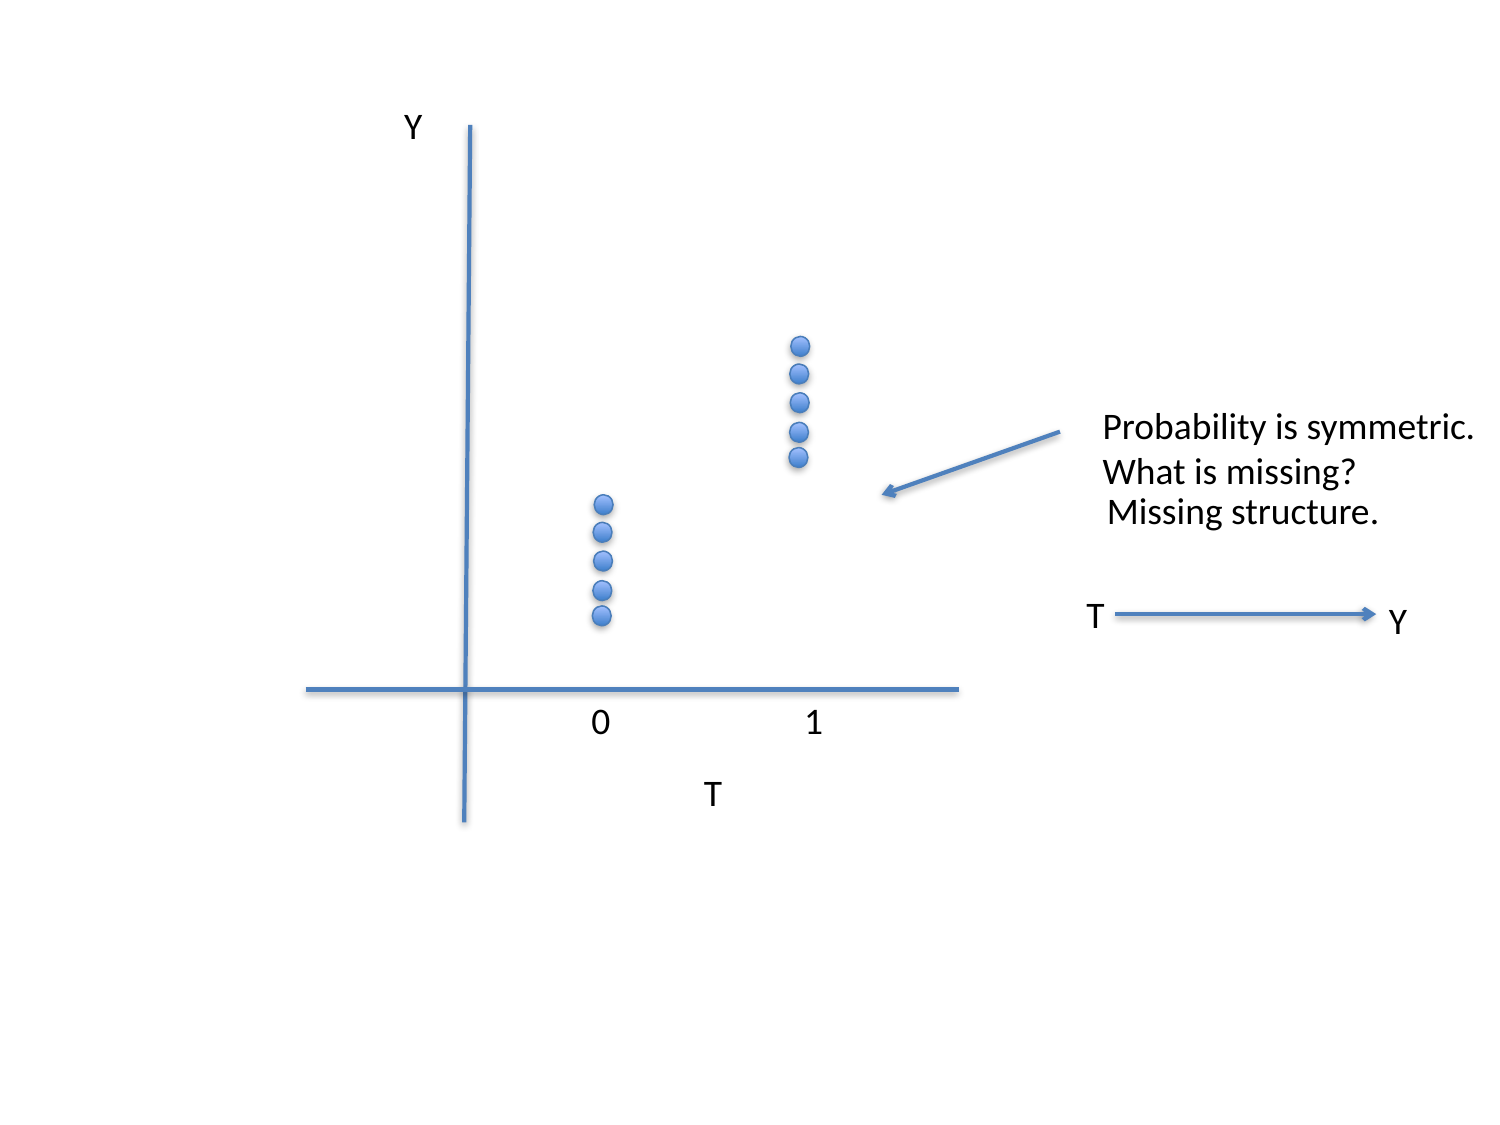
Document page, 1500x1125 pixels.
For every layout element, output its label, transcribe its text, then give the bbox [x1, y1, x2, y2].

text_box [788, 421, 810, 443]
text_box [591, 605, 612, 627]
text_box T [1071, 583, 1138, 644]
text_box Y [1374, 589, 1426, 650]
text_box T [689, 761, 738, 822]
text_box 0 [576, 698, 626, 750]
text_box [464, 124, 471, 688]
text_box Probability is symmetric. What is missing? [1088, 394, 1491, 500]
text_box [789, 364, 810, 385]
text_box 1 [789, 698, 839, 750]
text_box [790, 335, 811, 358]
text_box [789, 392, 810, 414]
text_box [592, 579, 613, 602]
text_box [592, 550, 614, 572]
text_box [788, 446, 809, 469]
text_box Missing structure. [1092, 479, 1395, 540]
text_box [592, 522, 613, 543]
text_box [881, 431, 1061, 496]
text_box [464, 698, 471, 823]
text_box Y [389, 94, 438, 155]
text_box [593, 494, 614, 516]
